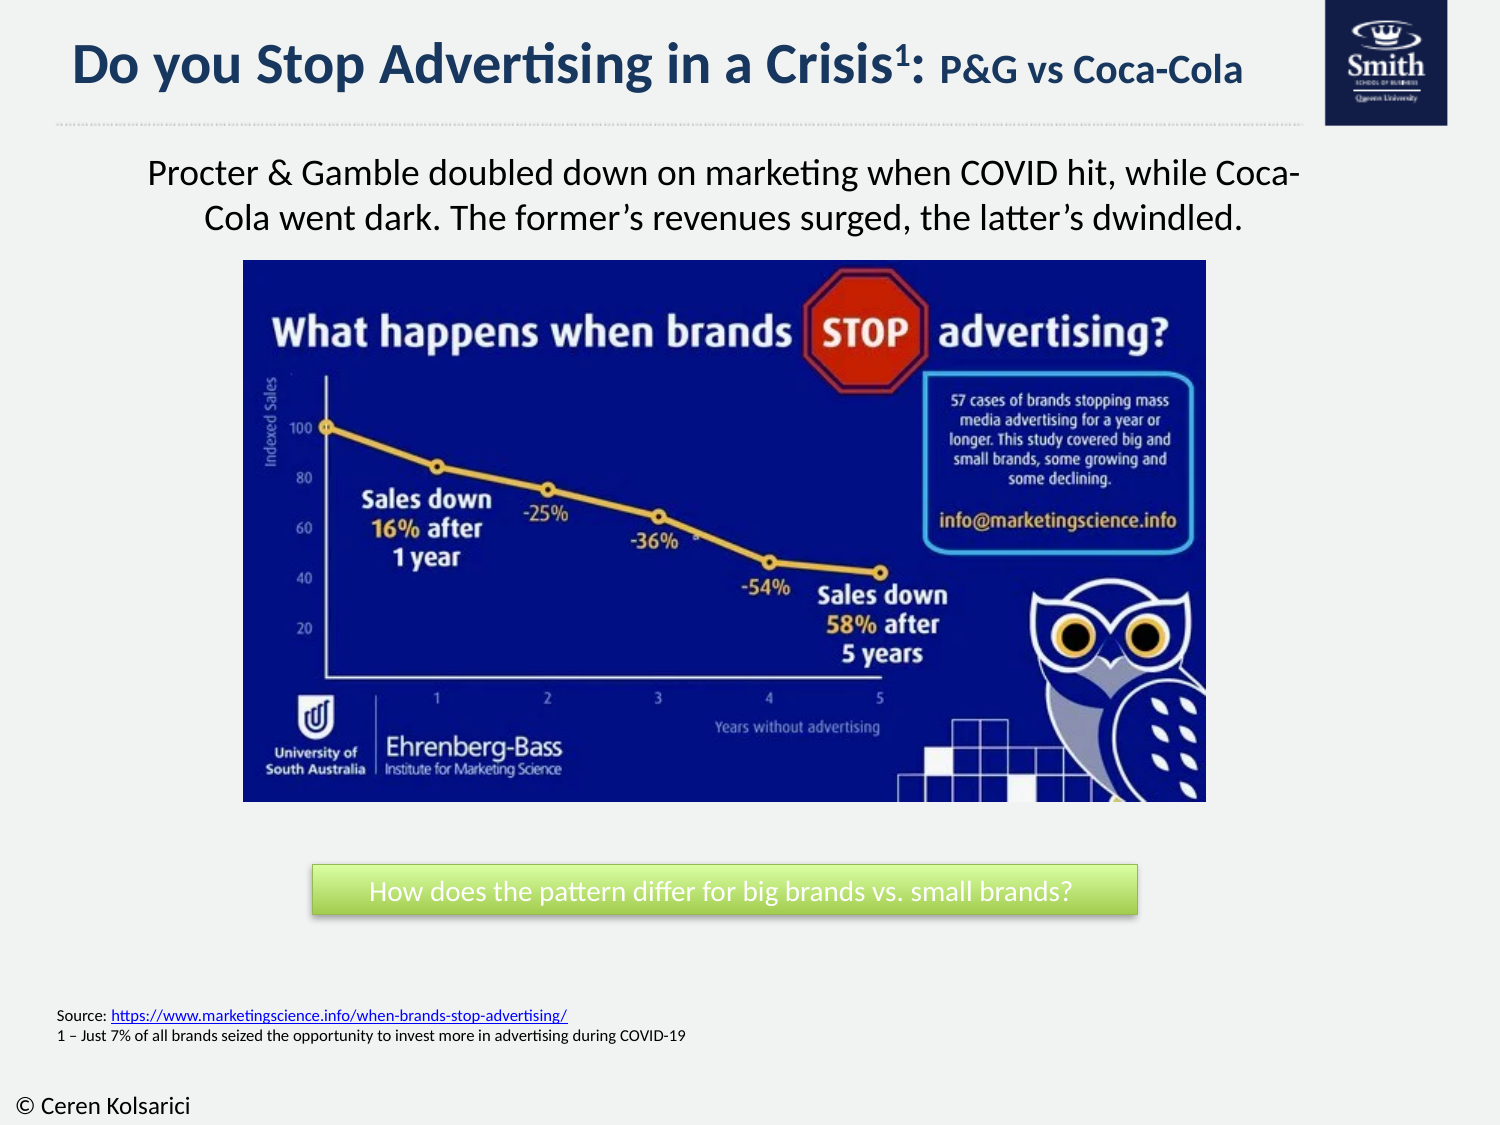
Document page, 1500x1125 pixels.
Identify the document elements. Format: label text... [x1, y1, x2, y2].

text_box Source: https://www.marketingscience.info/when-brands-stop-advertising/ 1 – Just 7% of all brands seized the opportunity to invest more in advertising during COVID-19 [42, 997, 702, 1053]
picture [243, 260, 1206, 803]
text_box Procter & Gamble doubled down on marketing when COVID hit, while Coca-Cola went dark. The former’s revenues surged, the latter’s dwindled. [109, 141, 1340, 246]
text_box How does the pattern differ for big brands vs. small brands? [312, 864, 1138, 915]
title Do you Stop Advertising in a Crisis1: P&G vs Coca-Cola [57, 7, 1288, 114]
footer © Ceren Kolsarici [0, 1082, 811, 1125]
